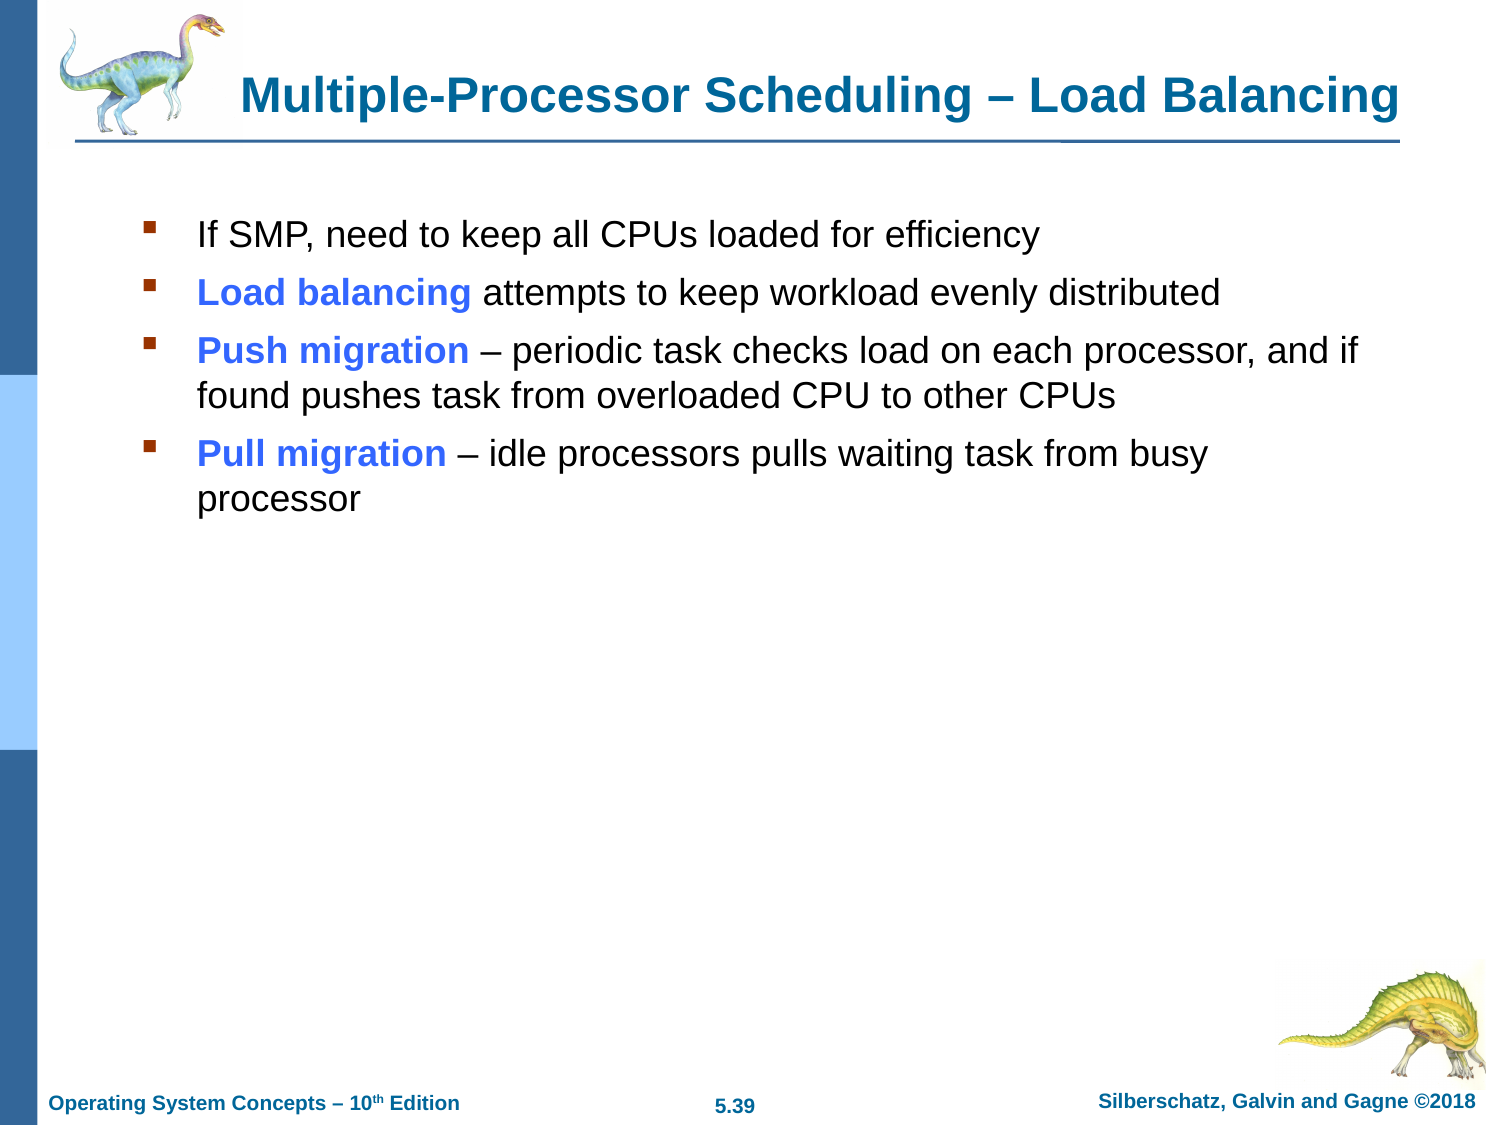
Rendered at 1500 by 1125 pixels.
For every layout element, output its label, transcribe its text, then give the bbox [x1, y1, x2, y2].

title Multiple-Processor Scheduling – Load Balancing [171, 35, 1471, 130]
list If SMP, need to keep all CPUs loaded for efficiency Load balancing attempts to keep workload evenly distributed Push migration – periodic task checks load on each processor, and if found pushes task from overloaded CPU to other CPUs Pull migration – idle processors pulls waiting task from busy processor [125, 202, 1398, 992]
picture [1275, 959, 1486, 1090]
picture [46, 0, 243, 149]
